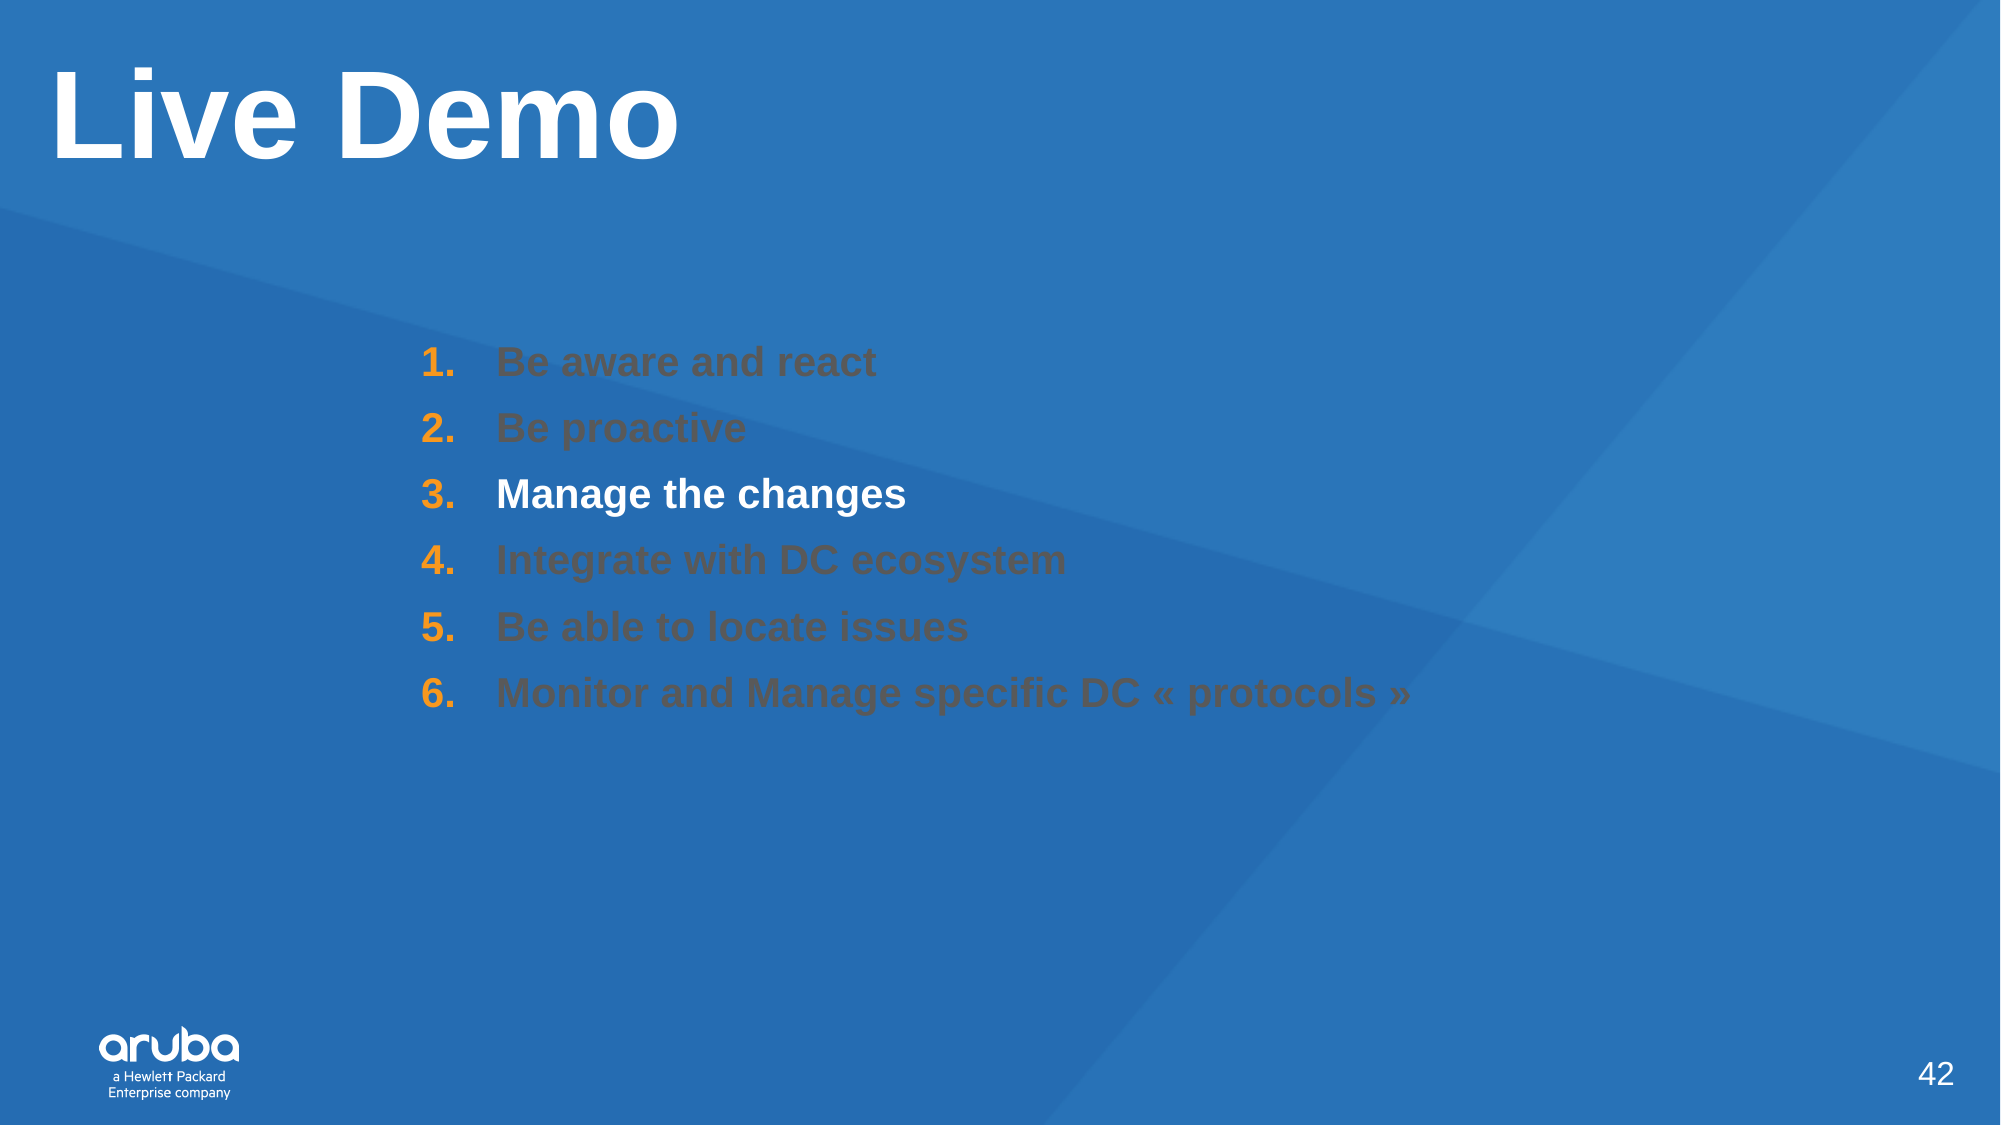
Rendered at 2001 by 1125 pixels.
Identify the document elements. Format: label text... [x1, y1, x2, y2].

title Live Demo [49, 62, 1601, 438]
picture [0, 0, 2001, 1125]
list Be aware and react Be proactive Manage the changes Integrate with DC ecosystem Be able to locate issues Monitor and Manage specific DC « protocols » [421, 338, 1420, 769]
